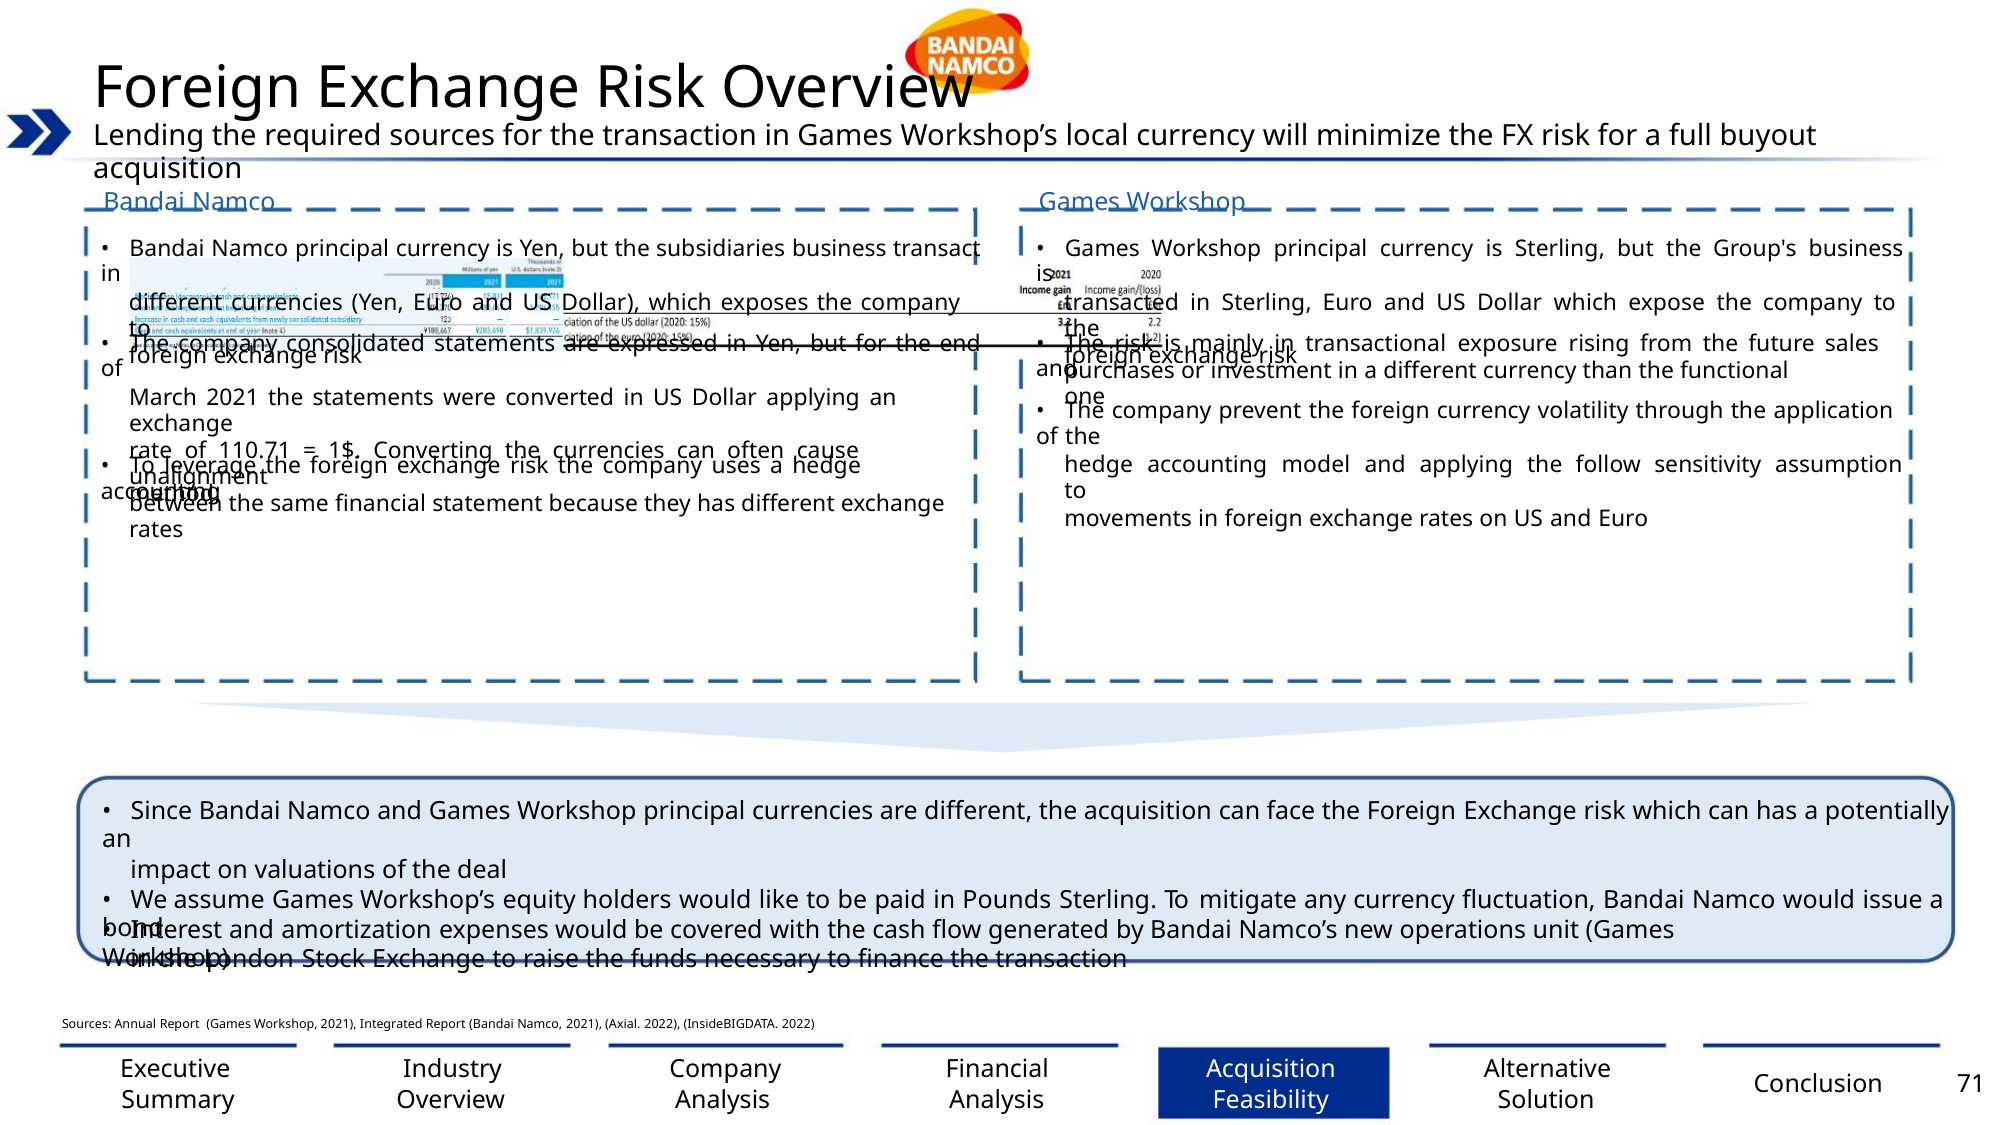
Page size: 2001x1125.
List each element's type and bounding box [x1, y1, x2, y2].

text_box [0, 0, 2000, 1125]
